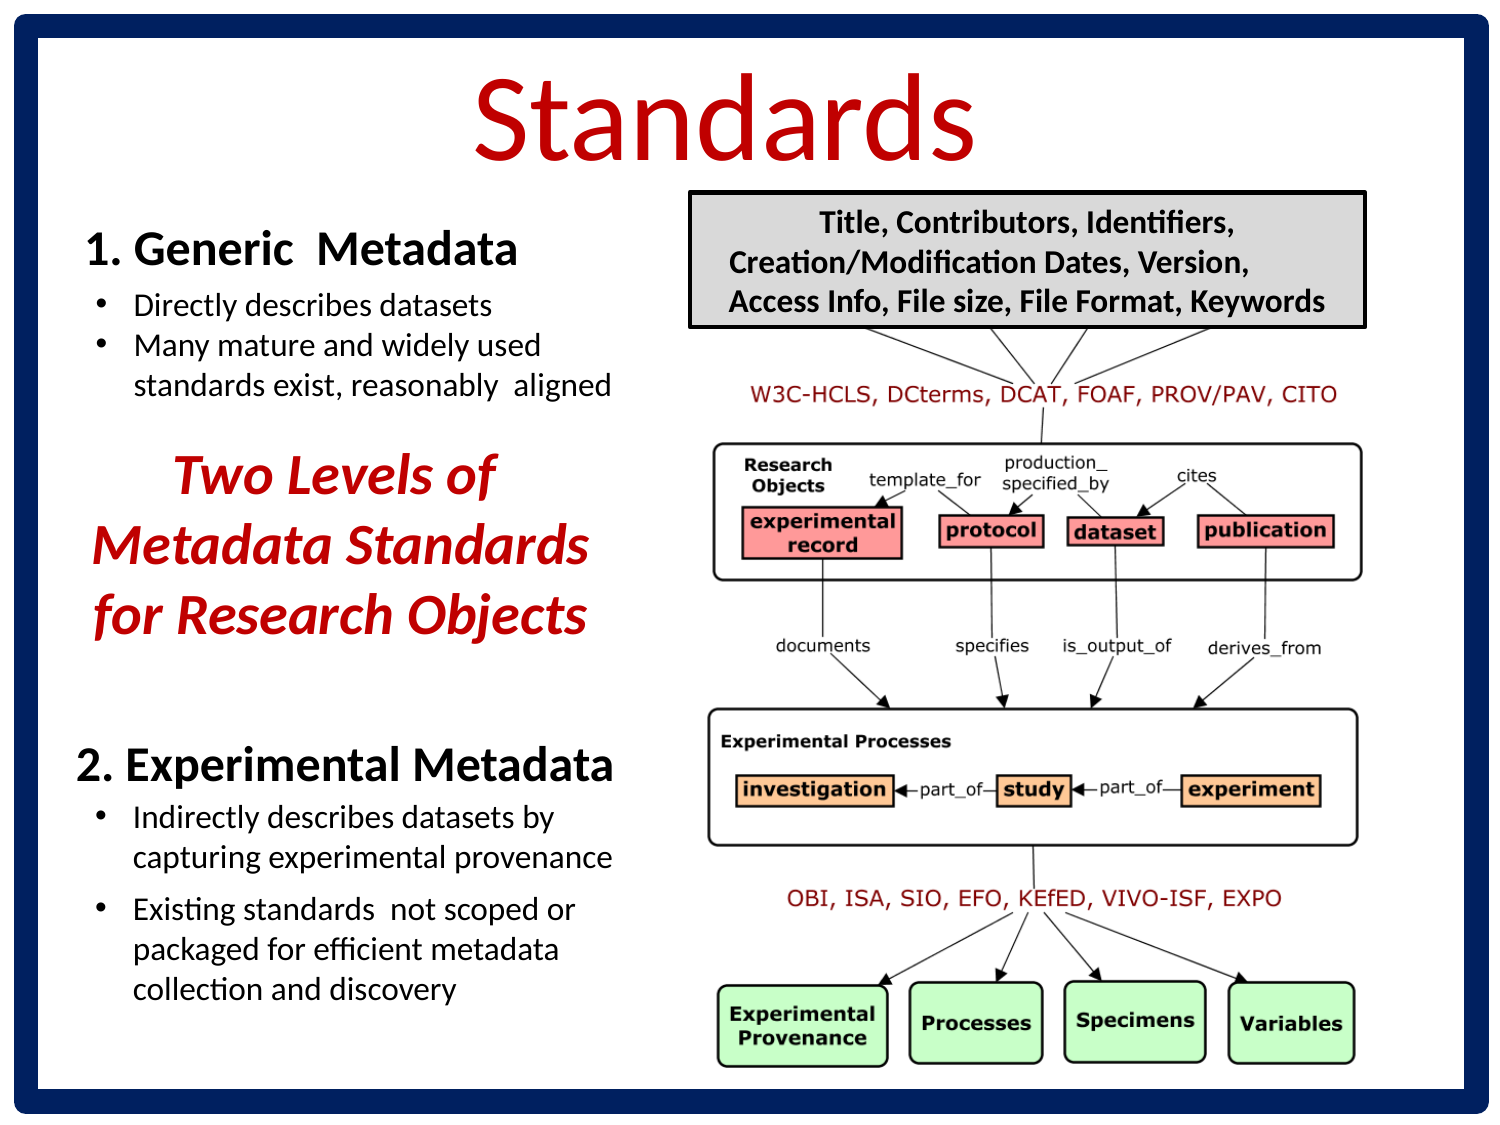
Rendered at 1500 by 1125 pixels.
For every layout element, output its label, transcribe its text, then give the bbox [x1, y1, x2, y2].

text_box [24, 24, 1479, 1104]
text_box Two Levels of Metadata Standards for Research Objects [47, 428, 635, 654]
text_box 1. Generic Metadata [57, 208, 546, 283]
text_box Title, Contributors, Identifiers, Creation/Modification Dates, Version, Access Info, File size, File Format, Keywords [689, 192, 1365, 219]
text_box 2. Experimental Metadata [37, 724, 654, 799]
text_box Directly describes datasets Many mature and widely used standards exist, reasonably aligned [62, 276, 635, 411]
text_box Standards [49, 24, 1400, 196]
text_box Indirectly describes datasets by capturing experimental provenance Existing standards not scoped or packaged for efficient metadata collection and discovery [61, 787, 653, 1095]
picture [692, 218, 1370, 1071]
